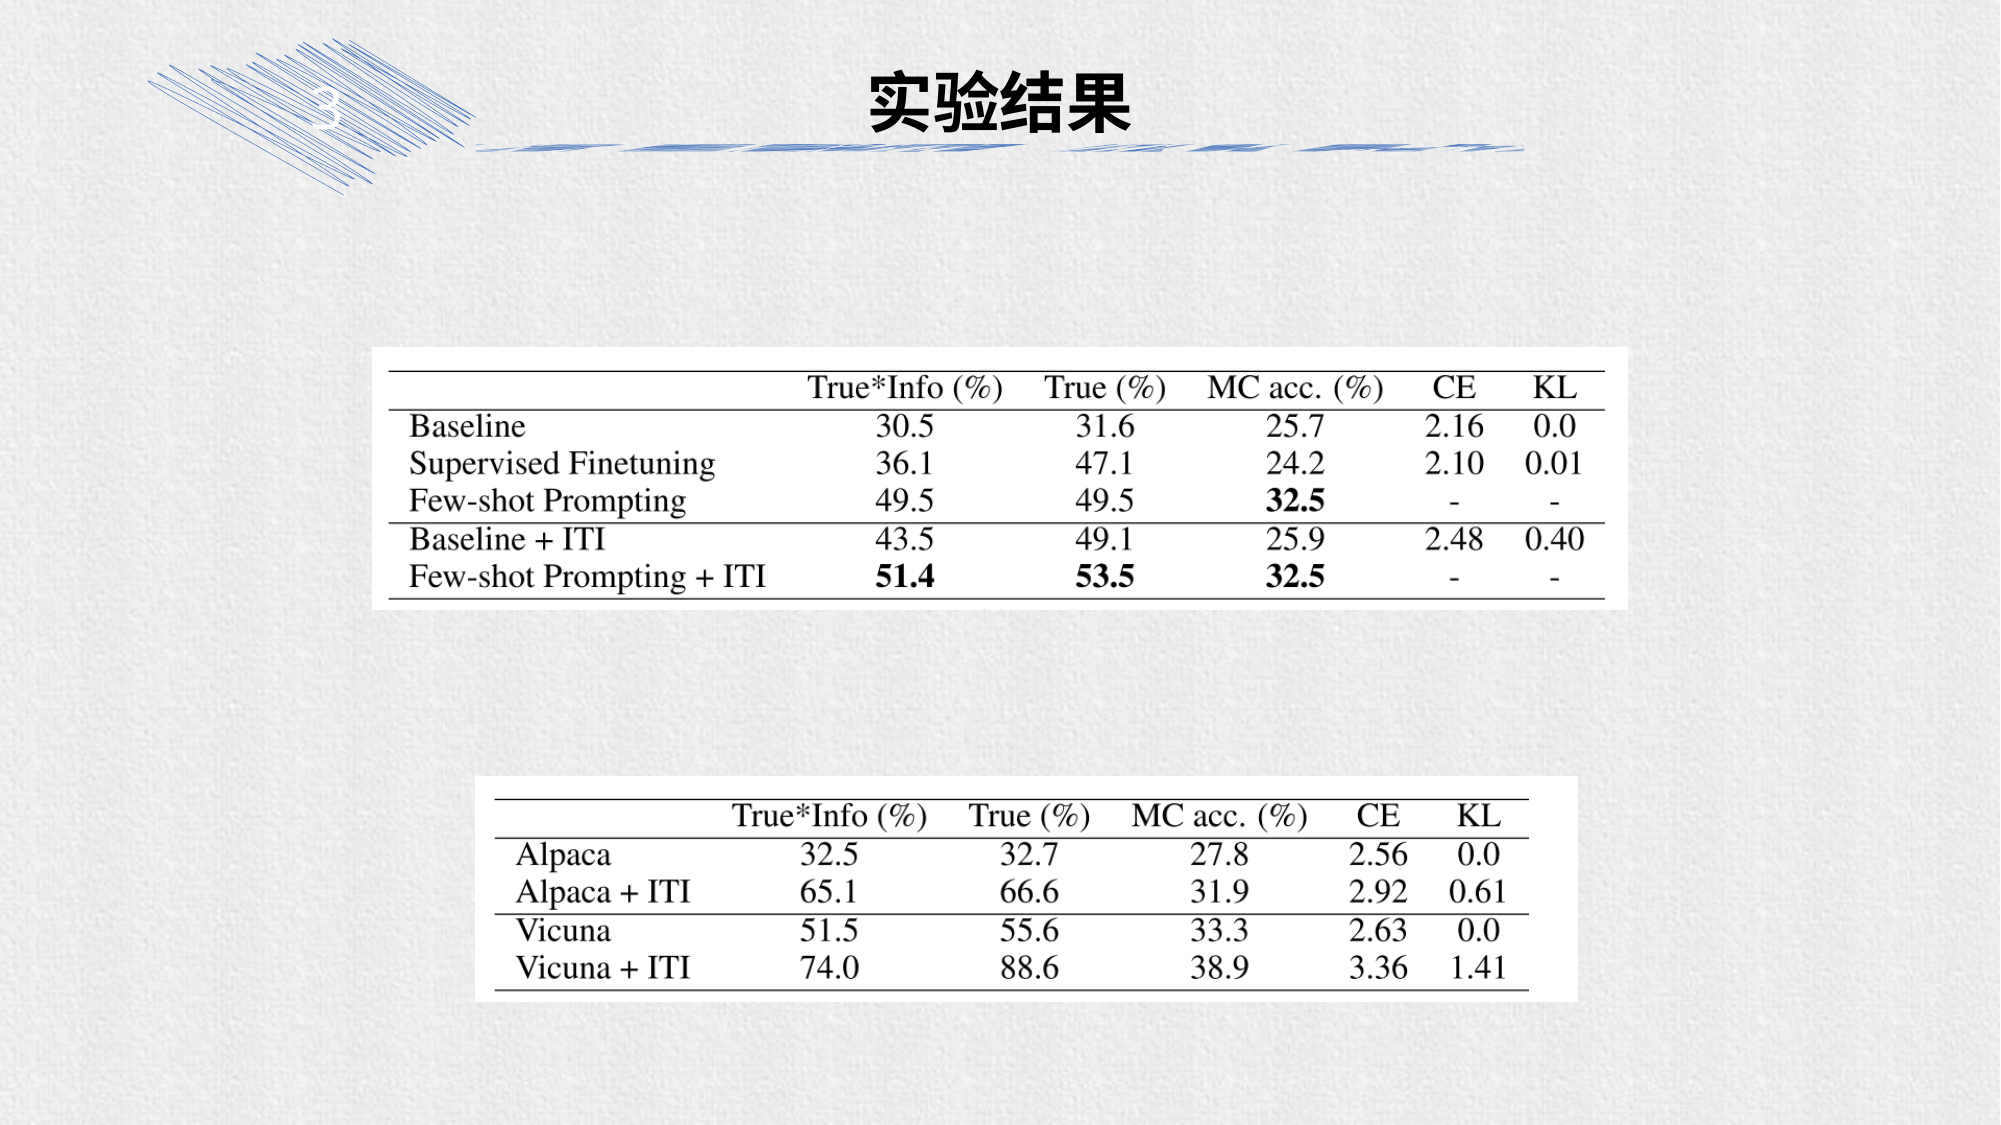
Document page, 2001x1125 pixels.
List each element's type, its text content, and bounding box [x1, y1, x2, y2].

text_box [145, 63, 376, 196]
text_box [359, 109, 422, 150]
text_box [1050, 144, 1195, 152]
text_box [475, 144, 632, 152]
text_box [245, 61, 295, 97]
text_box [295, 41, 340, 63]
text_box 3 [295, 63, 359, 149]
picture [0, 0, 2001, 1125]
text_box [322, 37, 477, 149]
text_box [727, 144, 1028, 152]
text_box 实验结果 [851, 53, 1149, 149]
text_box [617, 144, 758, 152]
text_box [283, 54, 302, 64]
text_box [1292, 144, 1525, 152]
text_box [255, 51, 295, 80]
text_box [1185, 144, 1291, 152]
text_box [359, 117, 414, 158]
